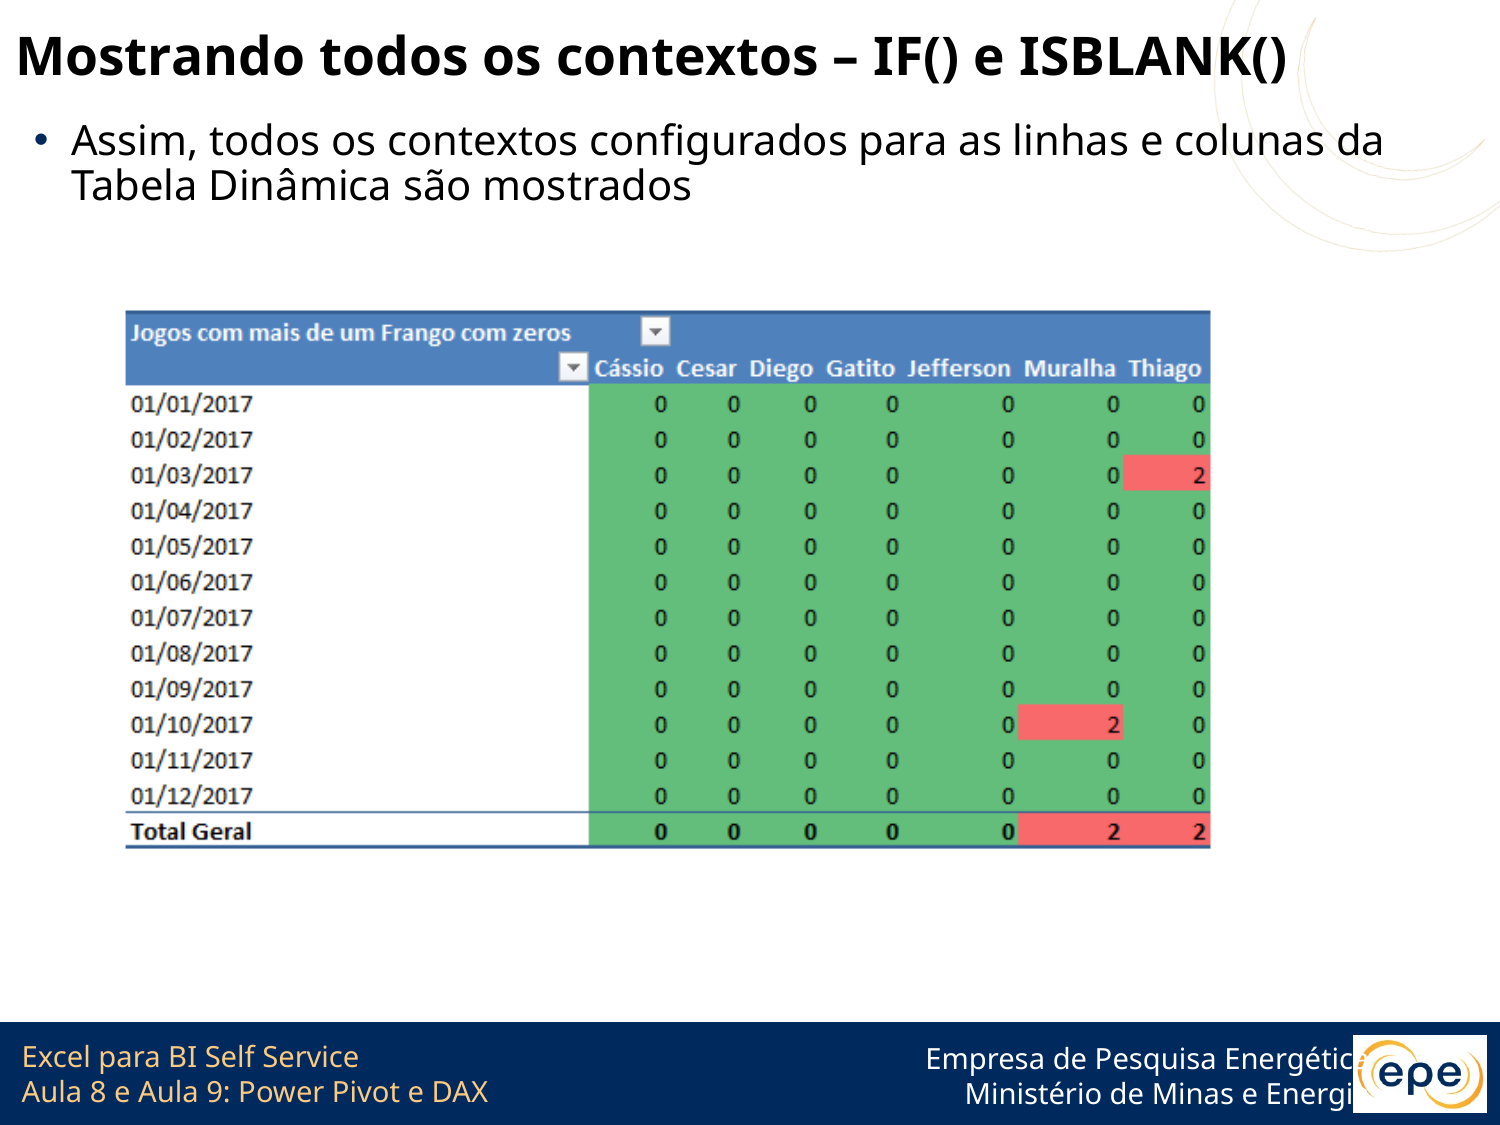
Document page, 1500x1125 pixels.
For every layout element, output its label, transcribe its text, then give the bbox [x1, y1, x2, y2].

list Assim, todos os contextos configurados para as linhas e colunas da Tabela Dinâmica são mostrados [18, 112, 1459, 226]
picture [1353, 1035, 1487, 1113]
picture [83, 265, 1256, 913]
title Mostrando todos os contextos – IF() e ISBLANK() [0, 3, 1459, 113]
